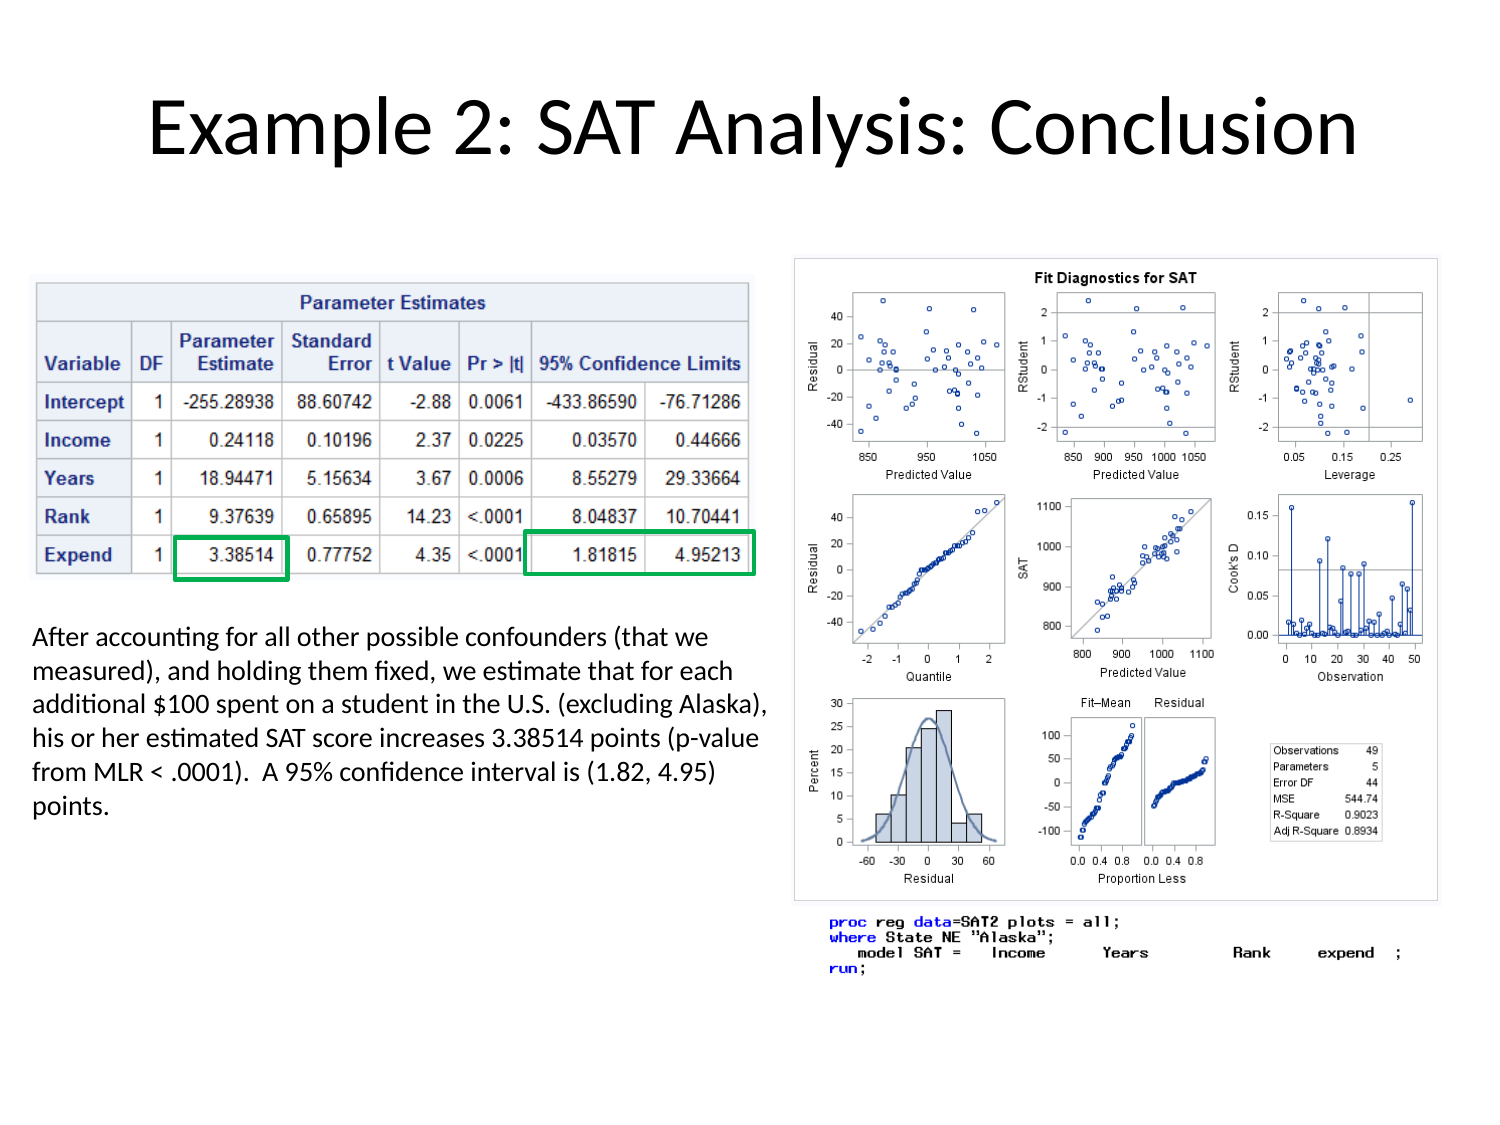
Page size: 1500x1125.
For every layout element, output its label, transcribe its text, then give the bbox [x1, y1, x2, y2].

title Example 2: SAT Analysis: Conclusion [40, 63, 1468, 179]
picture [791, 253, 1442, 906]
picture [830, 909, 1403, 985]
text_box After accounting for all other possible confounders (that we measured), and holding them fixed, we estimate that for each additional $100 spent on a student in the U.S. (excluding Alaska), his or her estimated SAT score increases 3.38514 points (p-value from MLR < .0001). A 95% confidence interval is (1.82, 4.95) points. [17, 610, 786, 828]
picture [29, 273, 755, 581]
